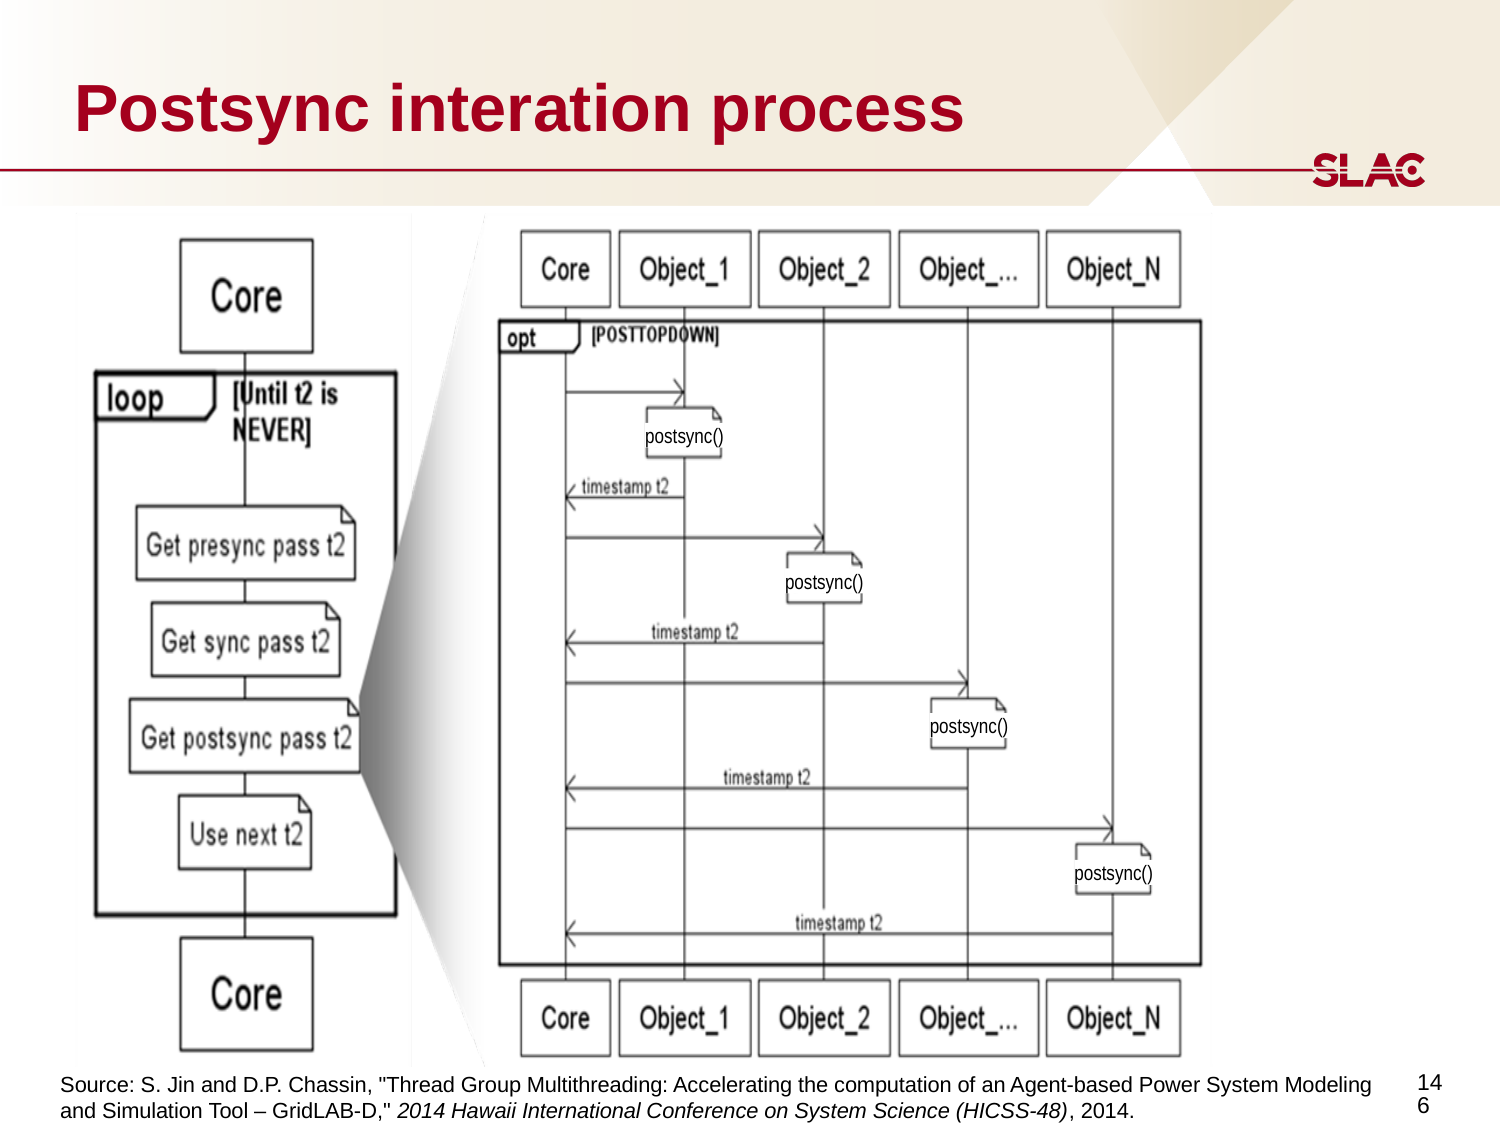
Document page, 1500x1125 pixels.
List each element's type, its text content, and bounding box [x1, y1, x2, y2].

text_box Source: S. Jin and D.P. Chassin, "Thread Group Multithreading: Accelerating the computation of an Agent-based Power System Modeling and Simulation Tool – GridLAB-D," 2014 Hawaii International Conference on System Science (HICSS-48), 2014. [45, 1062, 1404, 1125]
title Postsync interation process [74, 21, 1404, 145]
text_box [73, 212, 1213, 1070]
slide_number 146 [1405, 1036, 1458, 1125]
picture [0, 0, 1500, 206]
